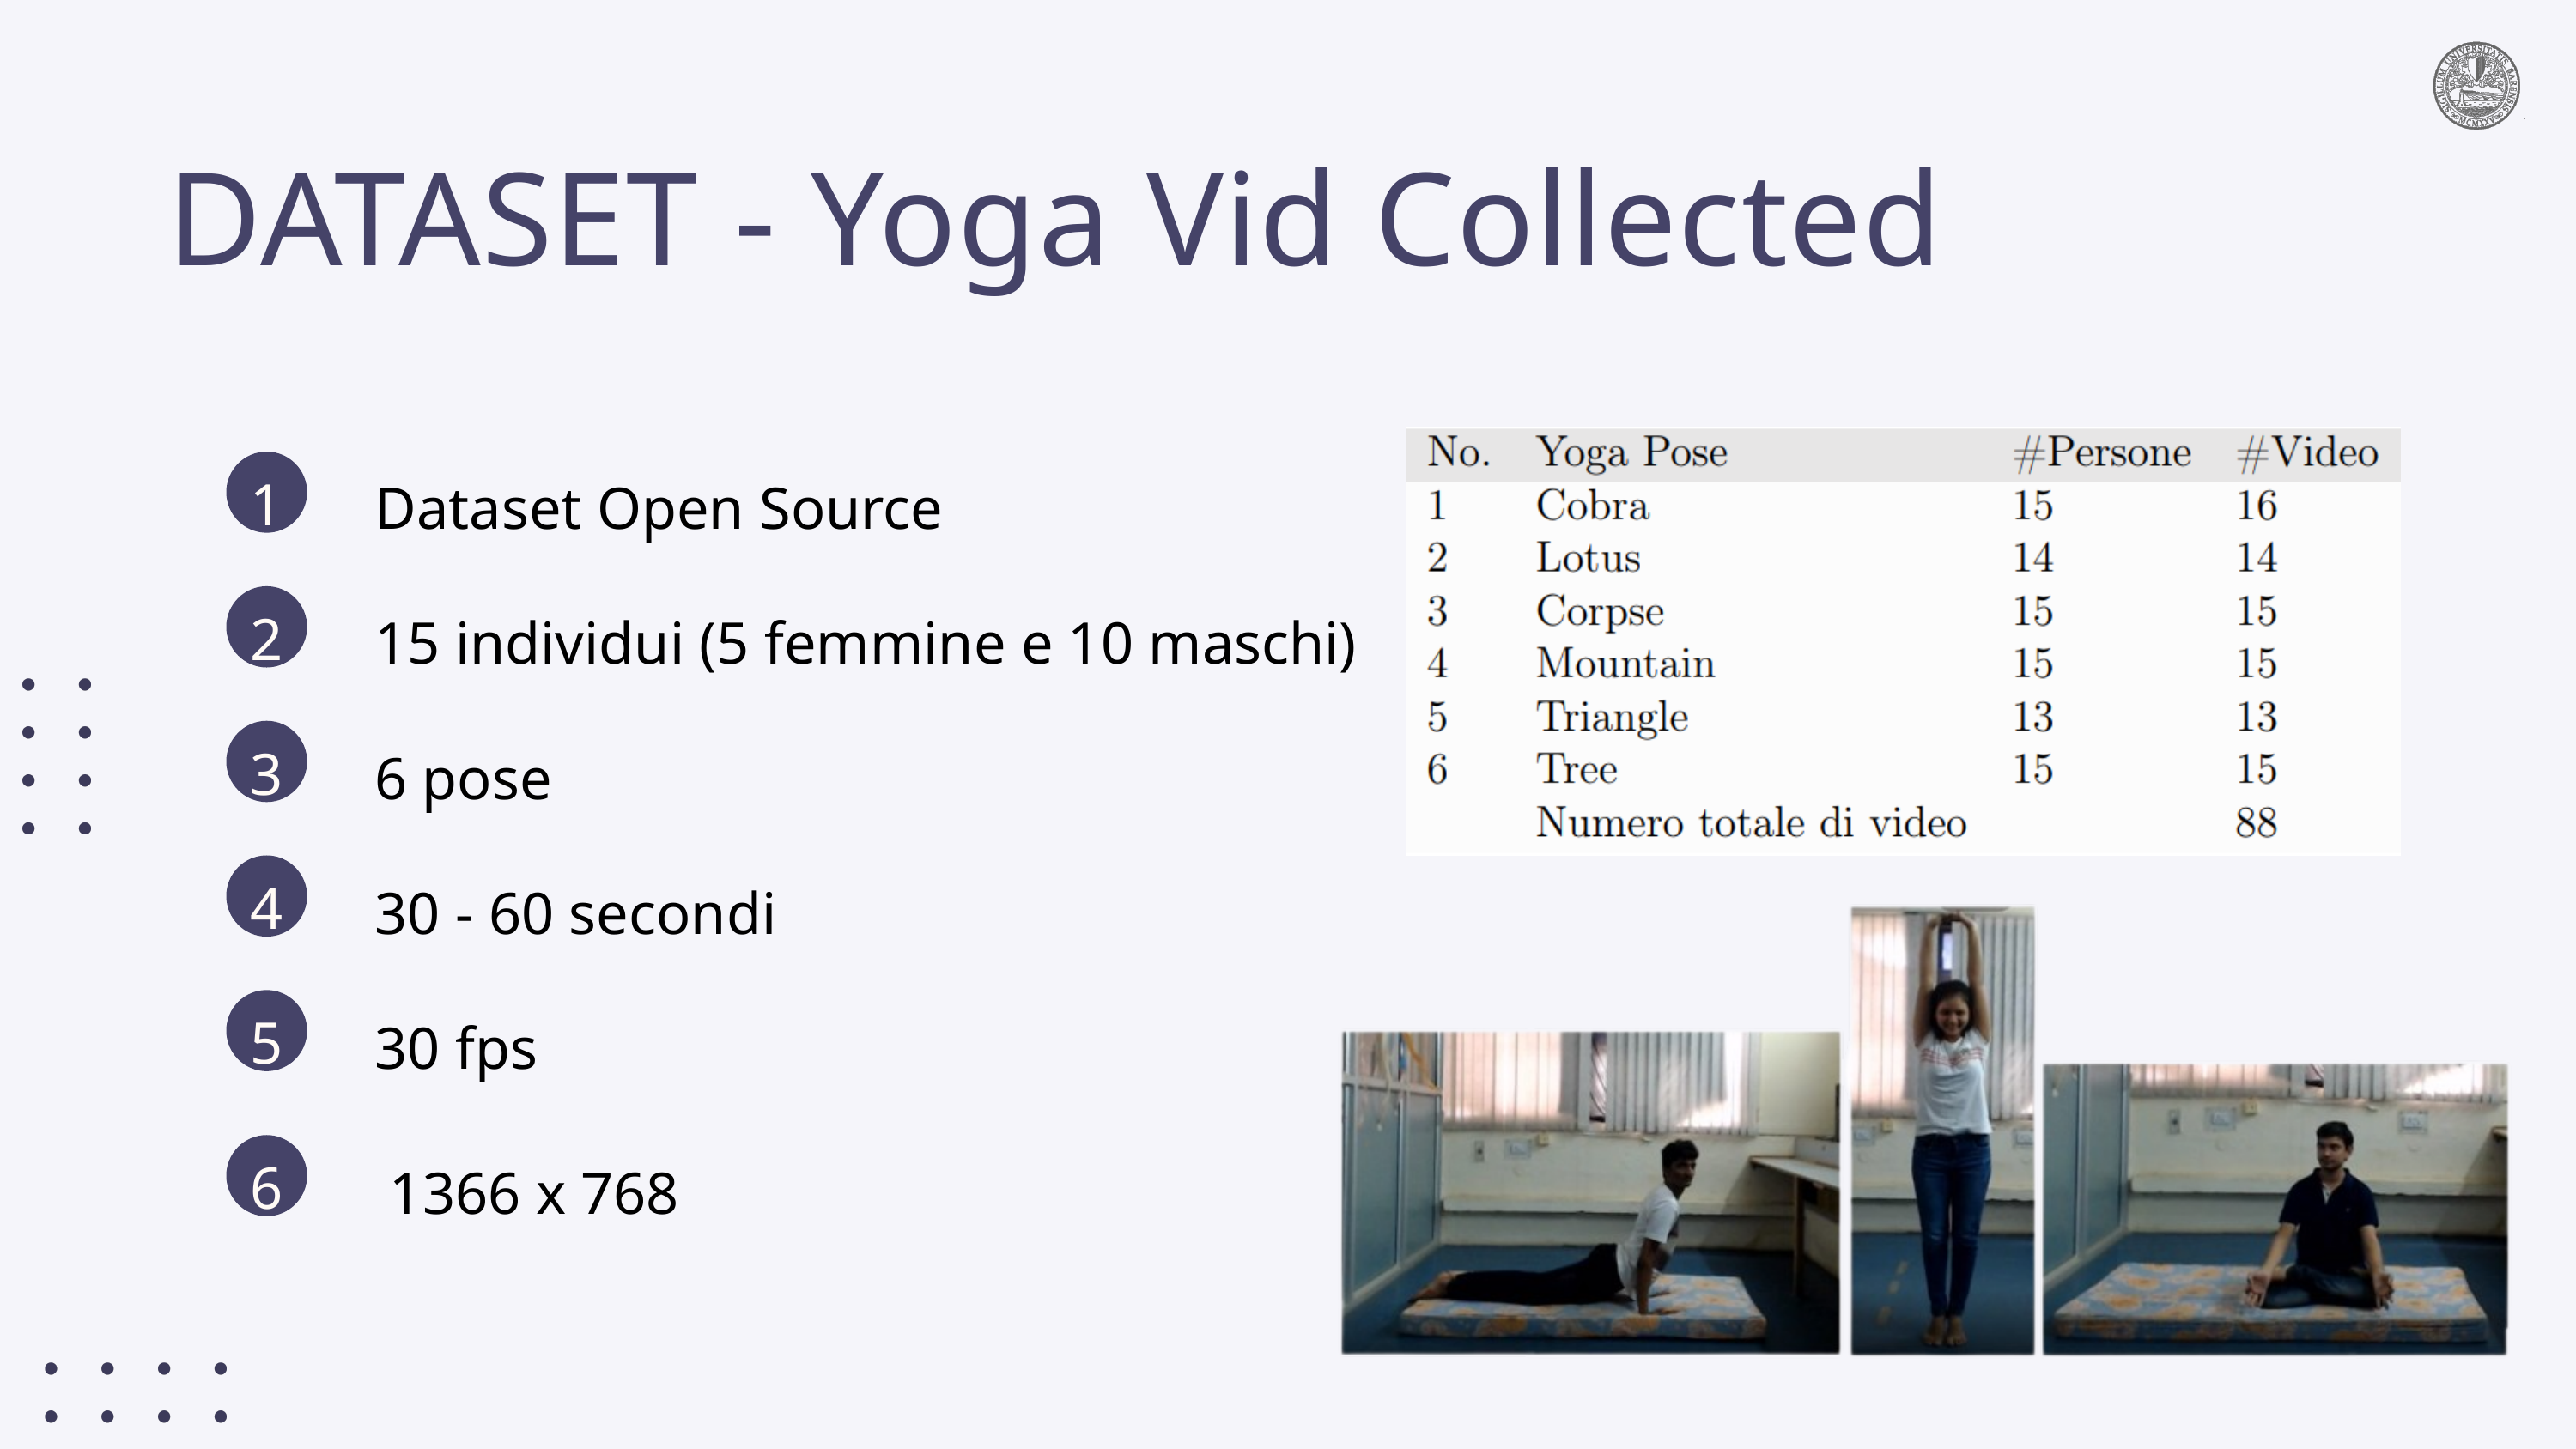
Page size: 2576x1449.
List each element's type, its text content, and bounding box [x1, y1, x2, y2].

text_box DATASET - Yoga Vid Collected [167, 85, 2131, 292]
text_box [226, 990, 308, 1072]
picture [0, 665, 91, 847]
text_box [226, 451, 308, 533]
picture [1406, 427, 2401, 856]
text_box 15 individui (5 femmine e 10 maschi) [374, 561, 1370, 676]
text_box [226, 585, 308, 668]
picture [46, 1349, 227, 1449]
picture [1319, 877, 2524, 1364]
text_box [226, 855, 308, 937]
text_box 30 - 60 secondi [374, 831, 1145, 946]
text_box 30 fps [374, 966, 1145, 1081]
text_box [226, 720, 308, 803]
text_box 3 [238, 716, 295, 719]
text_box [226, 1134, 308, 1217]
text_box 6 pose [374, 696, 1145, 811]
text_box 1366 x 768 [374, 1111, 1145, 1226]
text_box Dataset Open Source [374, 426, 1145, 542]
picture [2431, 40, 2526, 130]
